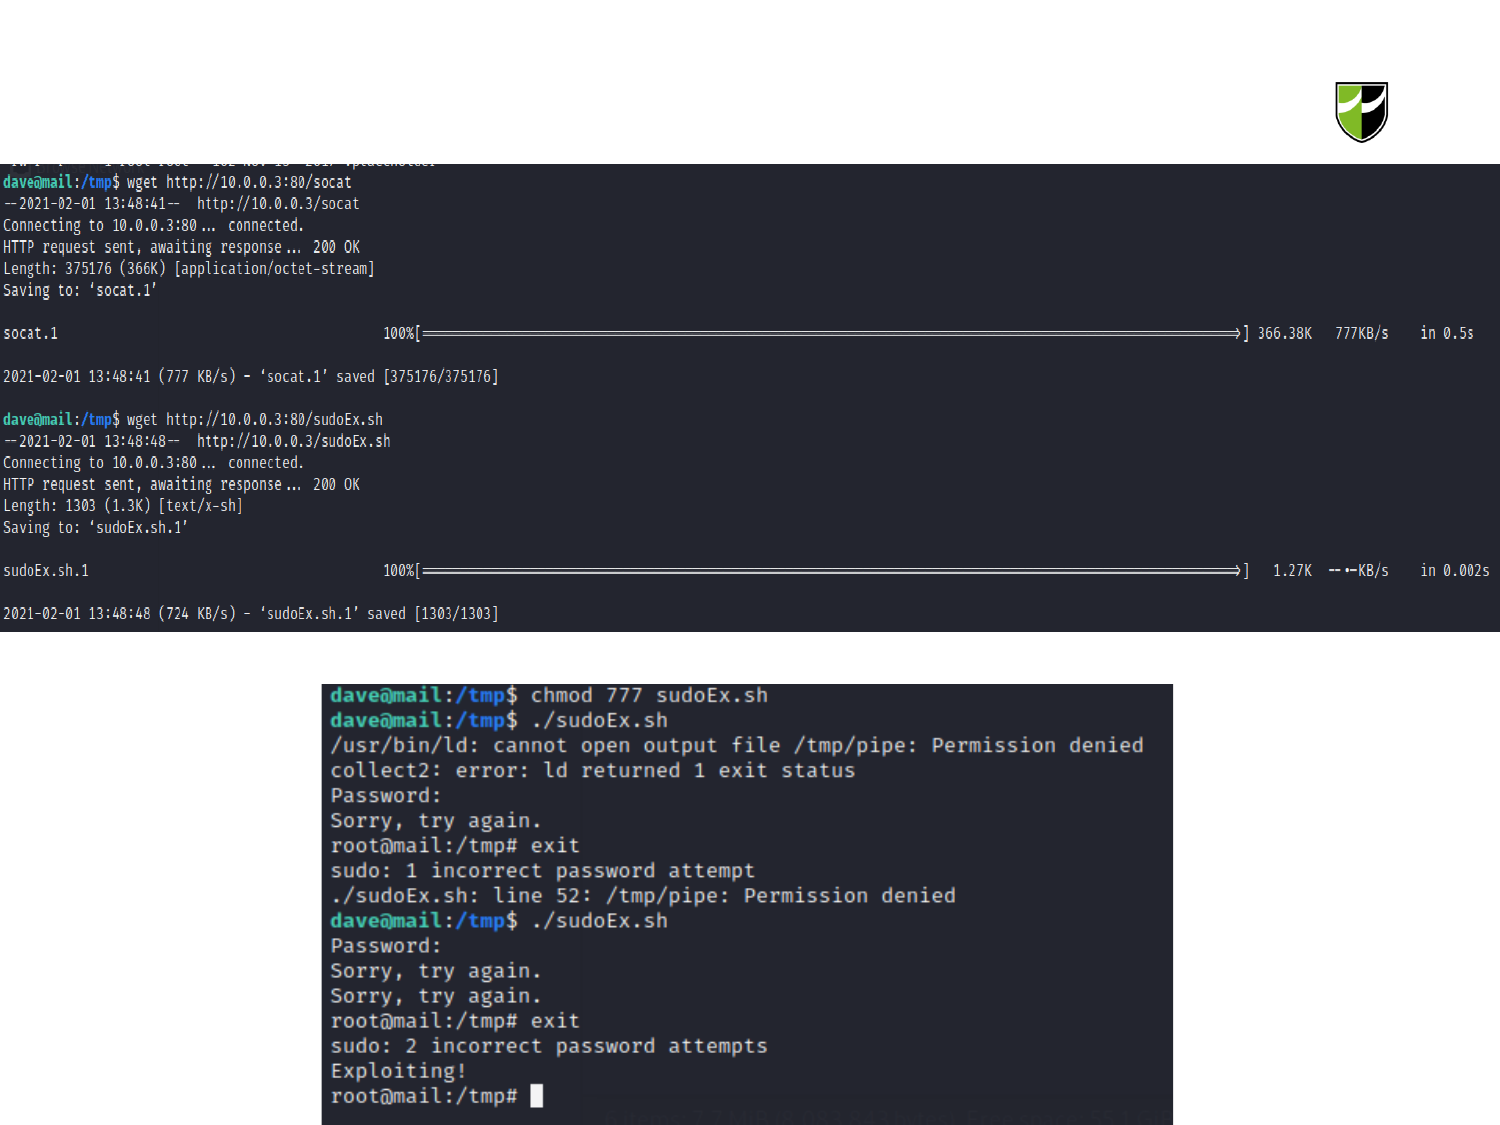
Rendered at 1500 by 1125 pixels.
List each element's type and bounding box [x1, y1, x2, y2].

picture [0, 164, 1500, 633]
picture [1335, 75, 1393, 143]
picture [321, 684, 1174, 1125]
